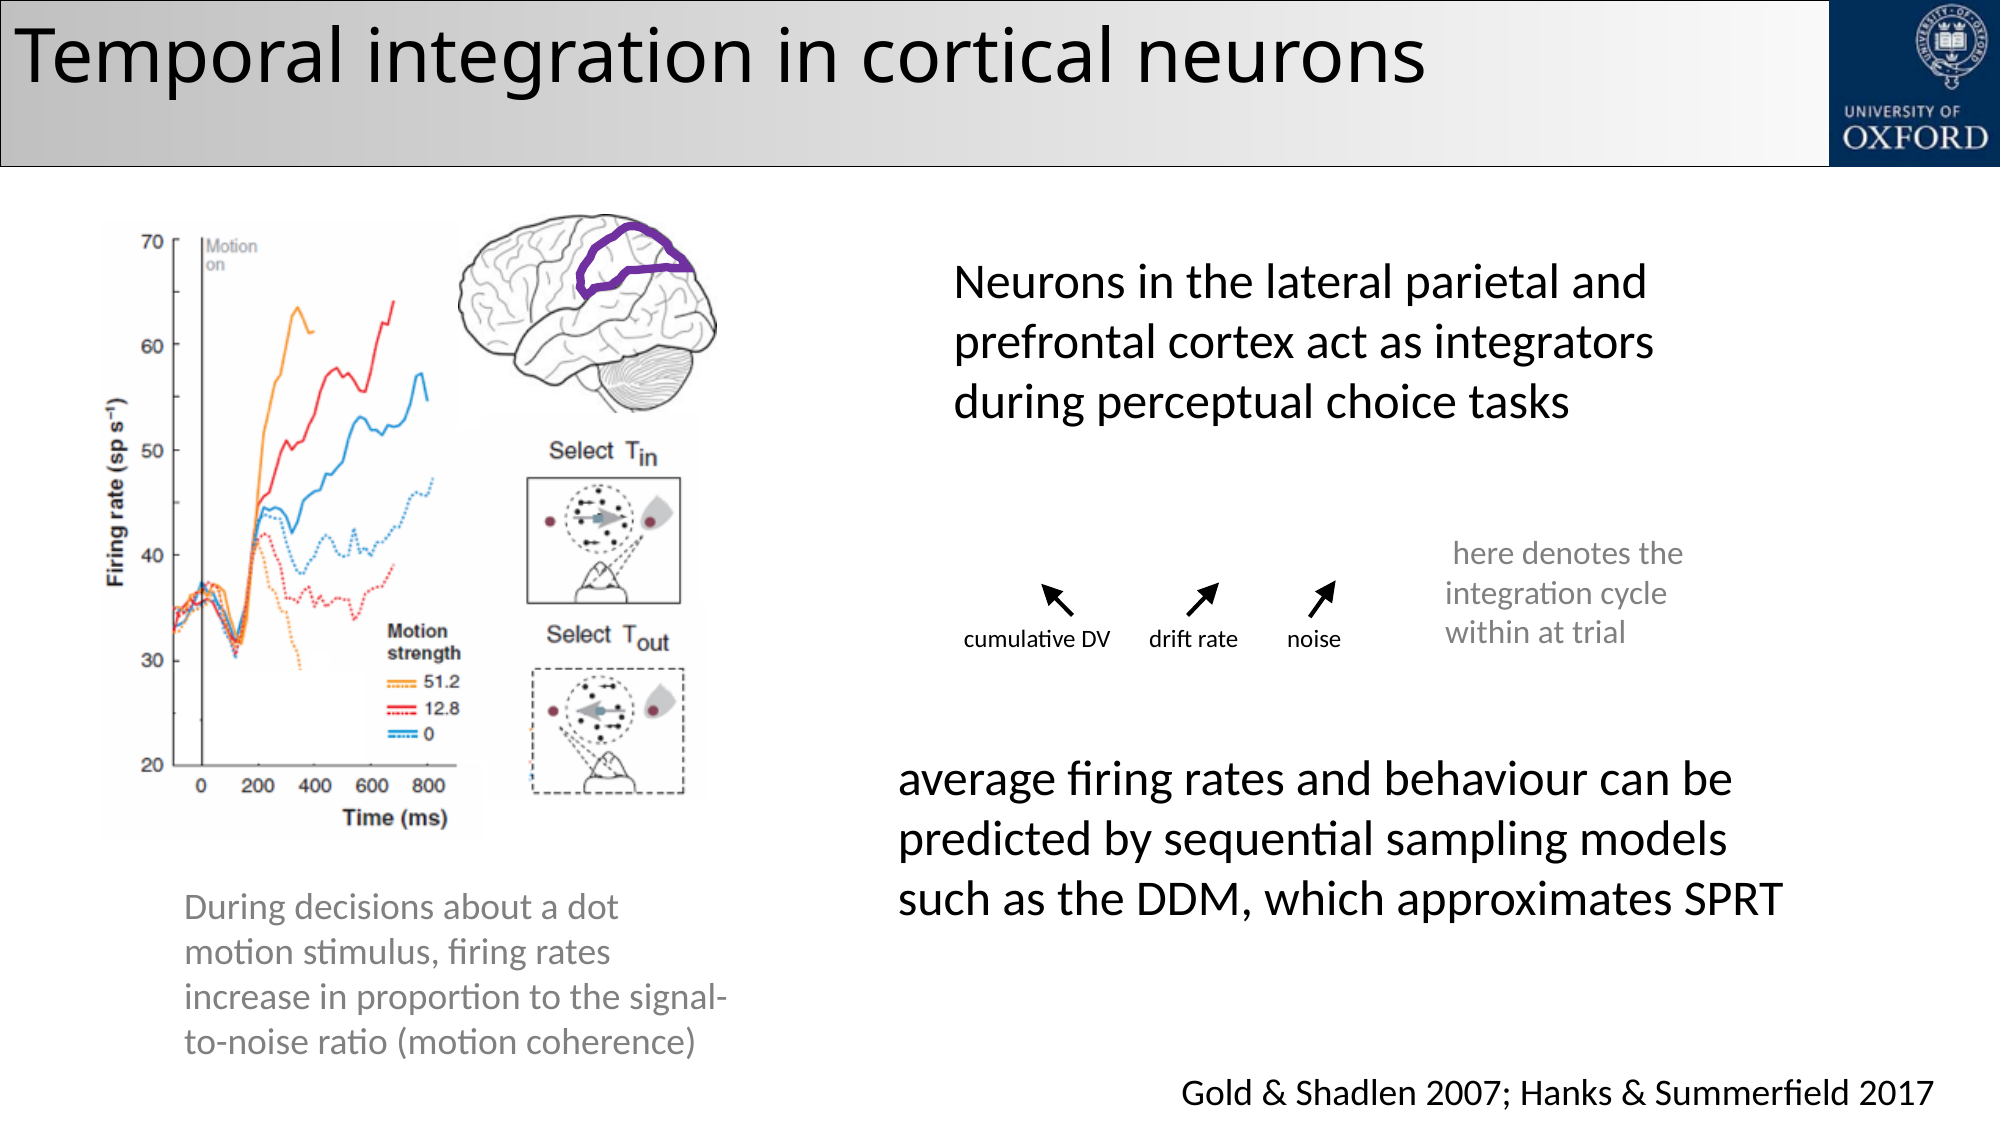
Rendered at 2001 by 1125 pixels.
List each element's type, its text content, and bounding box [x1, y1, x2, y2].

text_box Neurons in the lateral parietal and prefrontal cortex act as integrators during perceptual choice tasks [938, 241, 1708, 437]
text_box cumulative DV [947, 615, 1128, 661]
picture [1829, 0, 2000, 167]
text_box [0, 0, 1829, 167]
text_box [1041, 583, 1073, 616]
text_box During decisions about a dot motion stimulus, firing rates increase in proportion to the signal-to-noise ratio (motion coherence) [169, 874, 746, 1070]
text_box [458, 214, 717, 429]
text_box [1309, 580, 1336, 618]
text_box noise [1272, 615, 1396, 661]
text_box drift rate [1134, 615, 1259, 661]
text_box average firing rates and behaviour can be predicted by sequential sampling models such as the DDM, which approximates SPRT [883, 737, 1834, 933]
text_box Temporal integration in cortical neurons [0, 0, 1478, 105]
text_box Gold & Shadlen 2007; Hanks & Summerfield 2017 [1166, 1060, 1951, 1121]
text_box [1187, 582, 1220, 616]
picture [101, 221, 706, 841]
